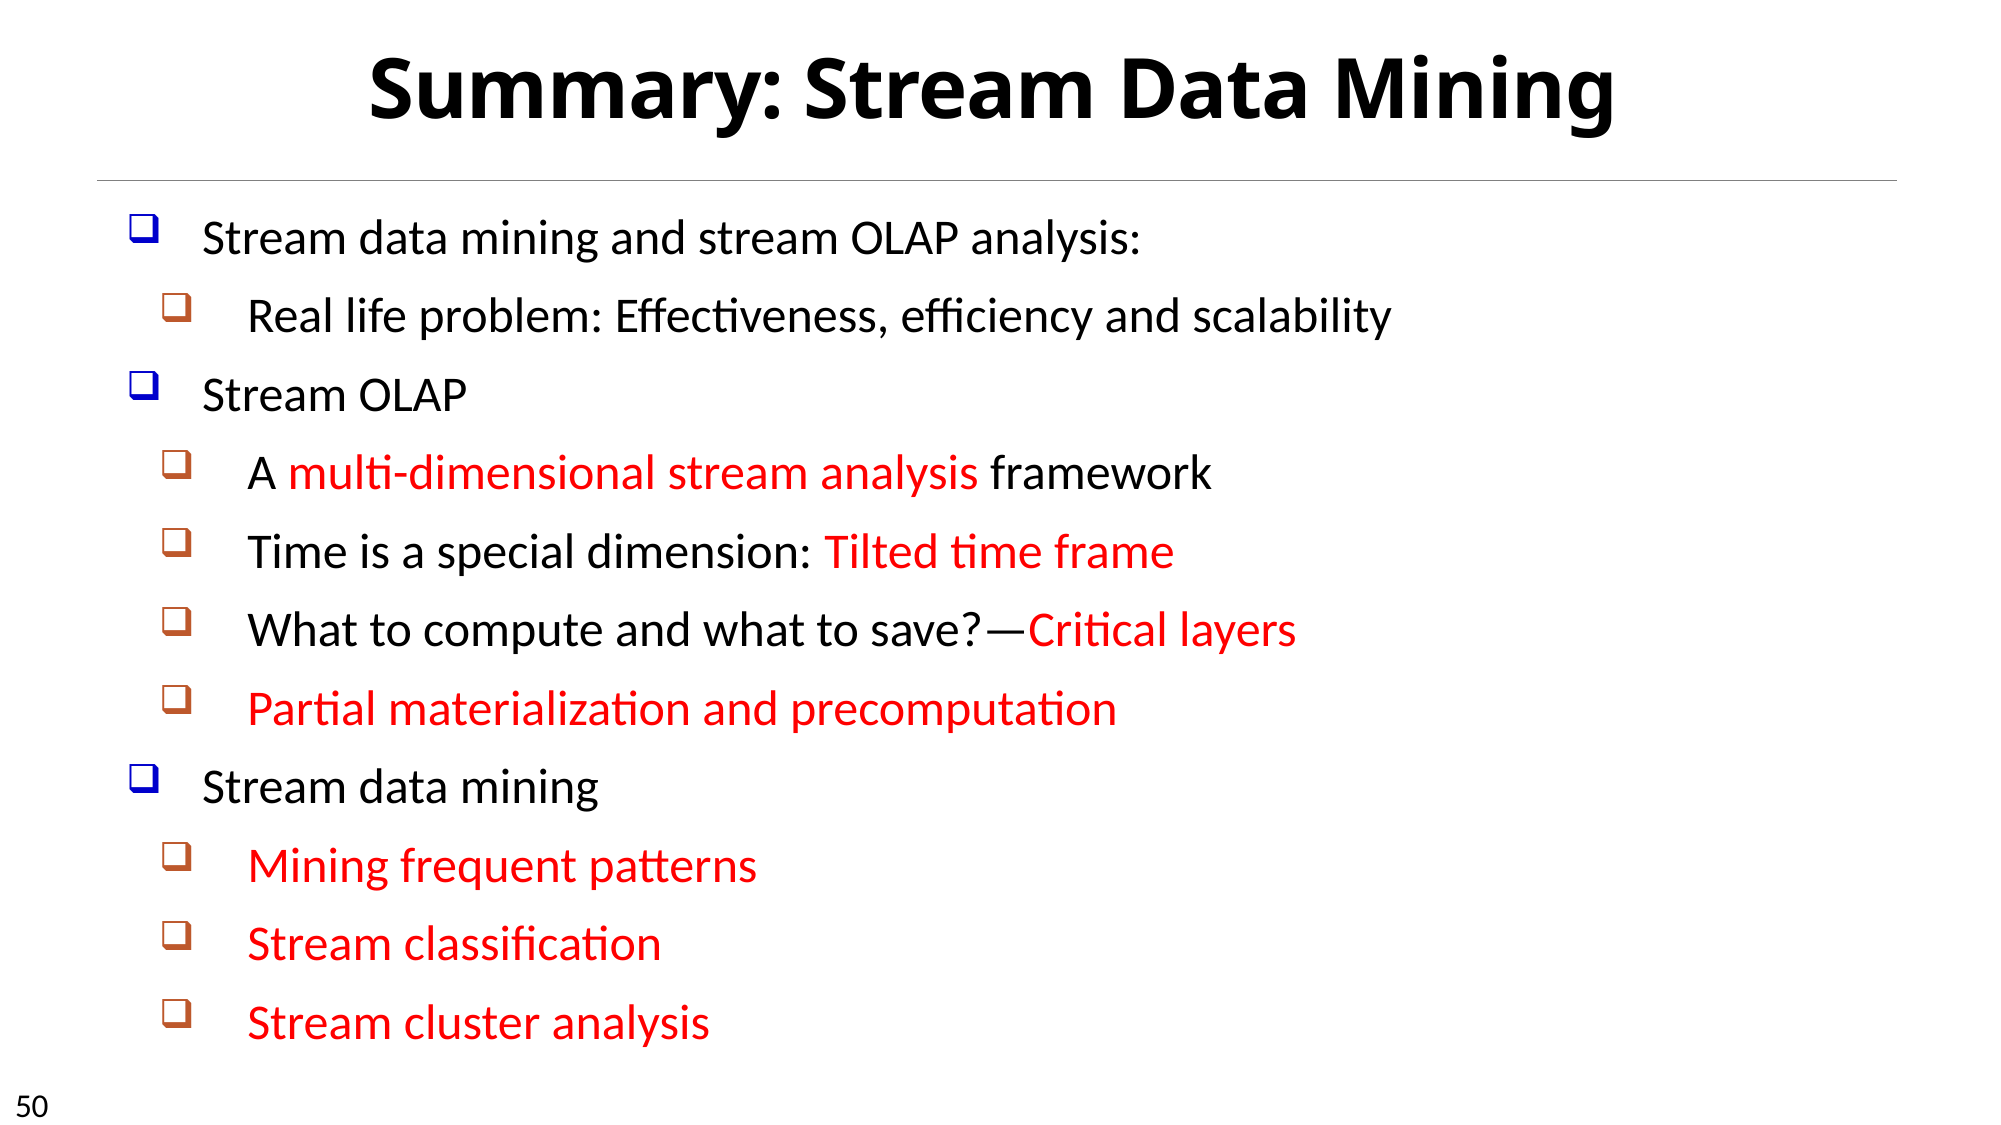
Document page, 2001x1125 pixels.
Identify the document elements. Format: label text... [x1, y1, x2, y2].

list Stream data mining and stream OLAP analysis: Real life problem: Effectiveness, efficiency and scalability Stream OLAP A multi-dimensional stream analysis framework Time is a special dimension: Tilted time frame What to compute and what to save?—Critical layers Partial materialization and precomputation Stream data mining Mining frequent patterns Stream classification Stream cluster analysis [111, 190, 1876, 1088]
title Summary: Stream Data Mining [91, 12, 1897, 143]
